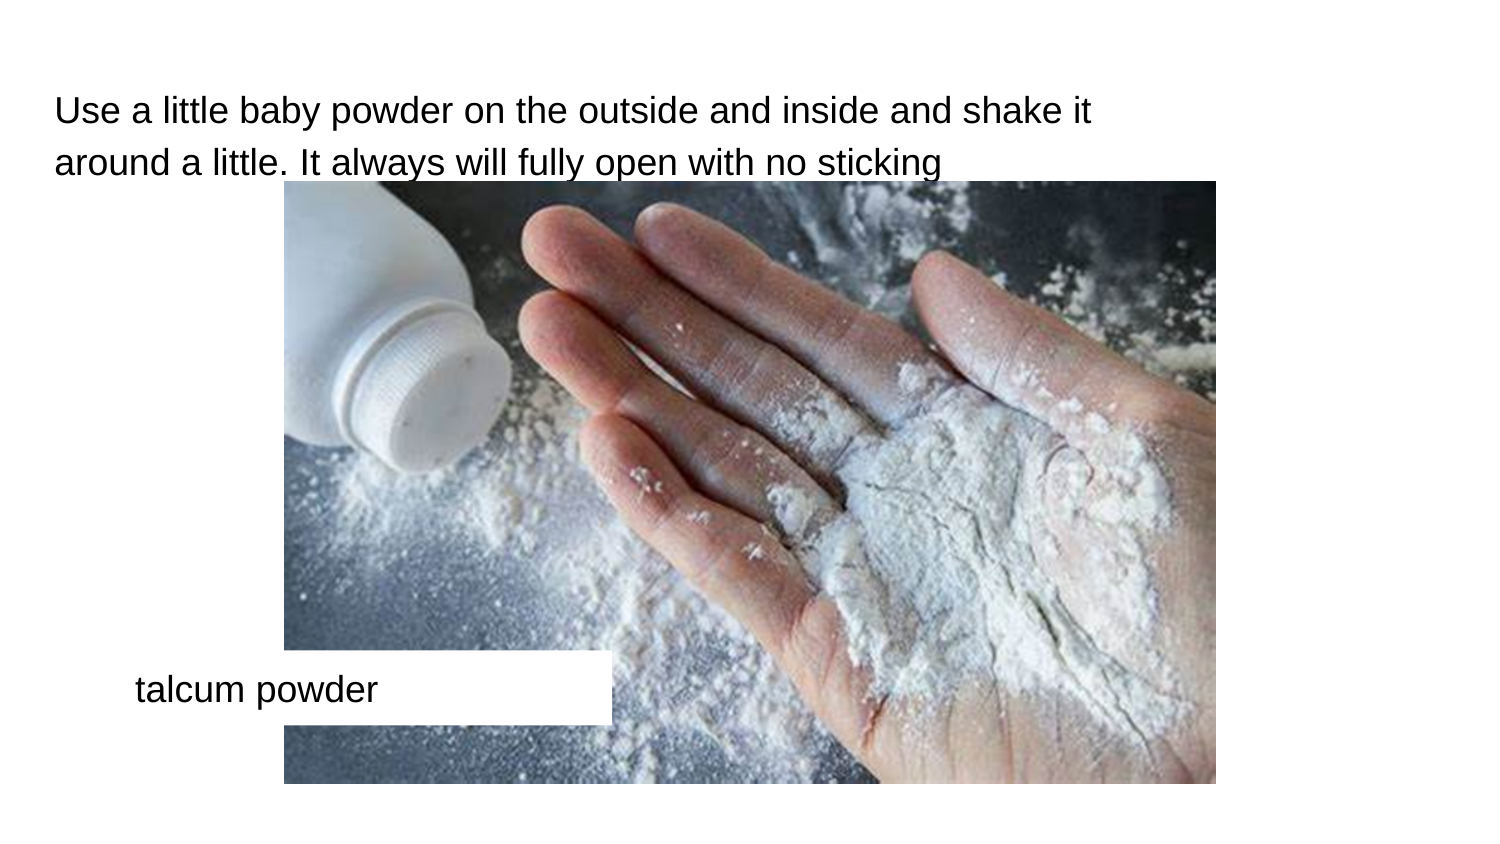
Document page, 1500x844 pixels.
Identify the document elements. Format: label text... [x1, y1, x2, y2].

text_box Use a little baby powder on the outside and inside and shake it around a little. It always will fully open with no sticking [39, 64, 1233, 198]
picture [284, 181, 1216, 784]
text_box talcum powder [120, 650, 279, 726]
